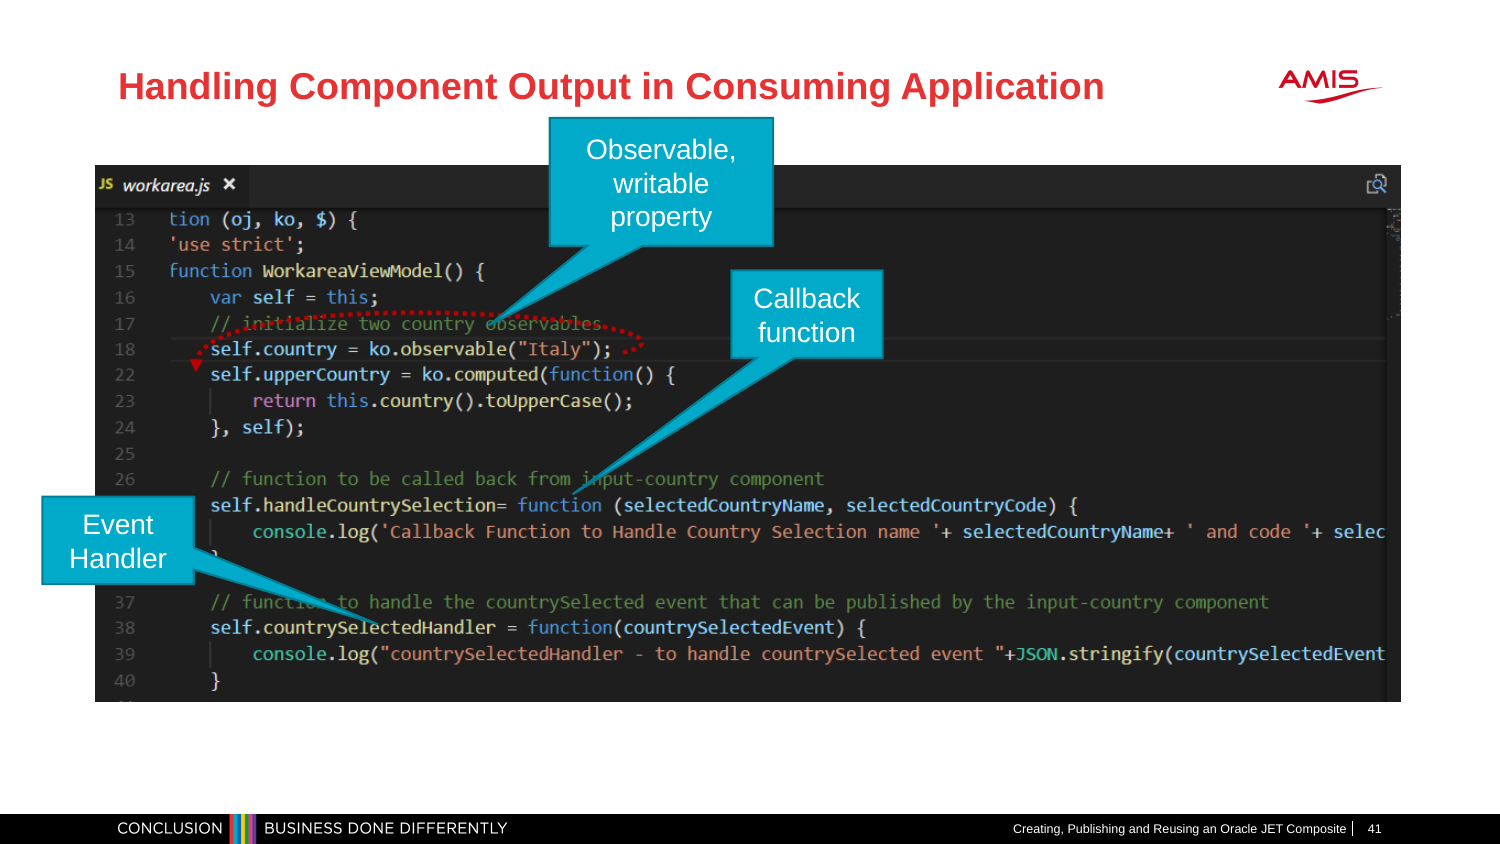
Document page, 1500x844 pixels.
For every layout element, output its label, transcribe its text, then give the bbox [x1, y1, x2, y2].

footer Creating, Publishing and Reusing an Oracle JET Composite [814, 820, 1347, 839]
picture [0, 814, 236, 844]
title Handling Component Output in Consuming Application [118, 47, 1205, 130]
picture [95, 165, 1401, 703]
picture [1205, 58, 1388, 106]
text_box Event Handler [41, 495, 95, 586]
slide_number 41 [1358, 820, 1382, 839]
text_box Observable, writable property [548, 116, 775, 165]
picture [239, 814, 1500, 844]
